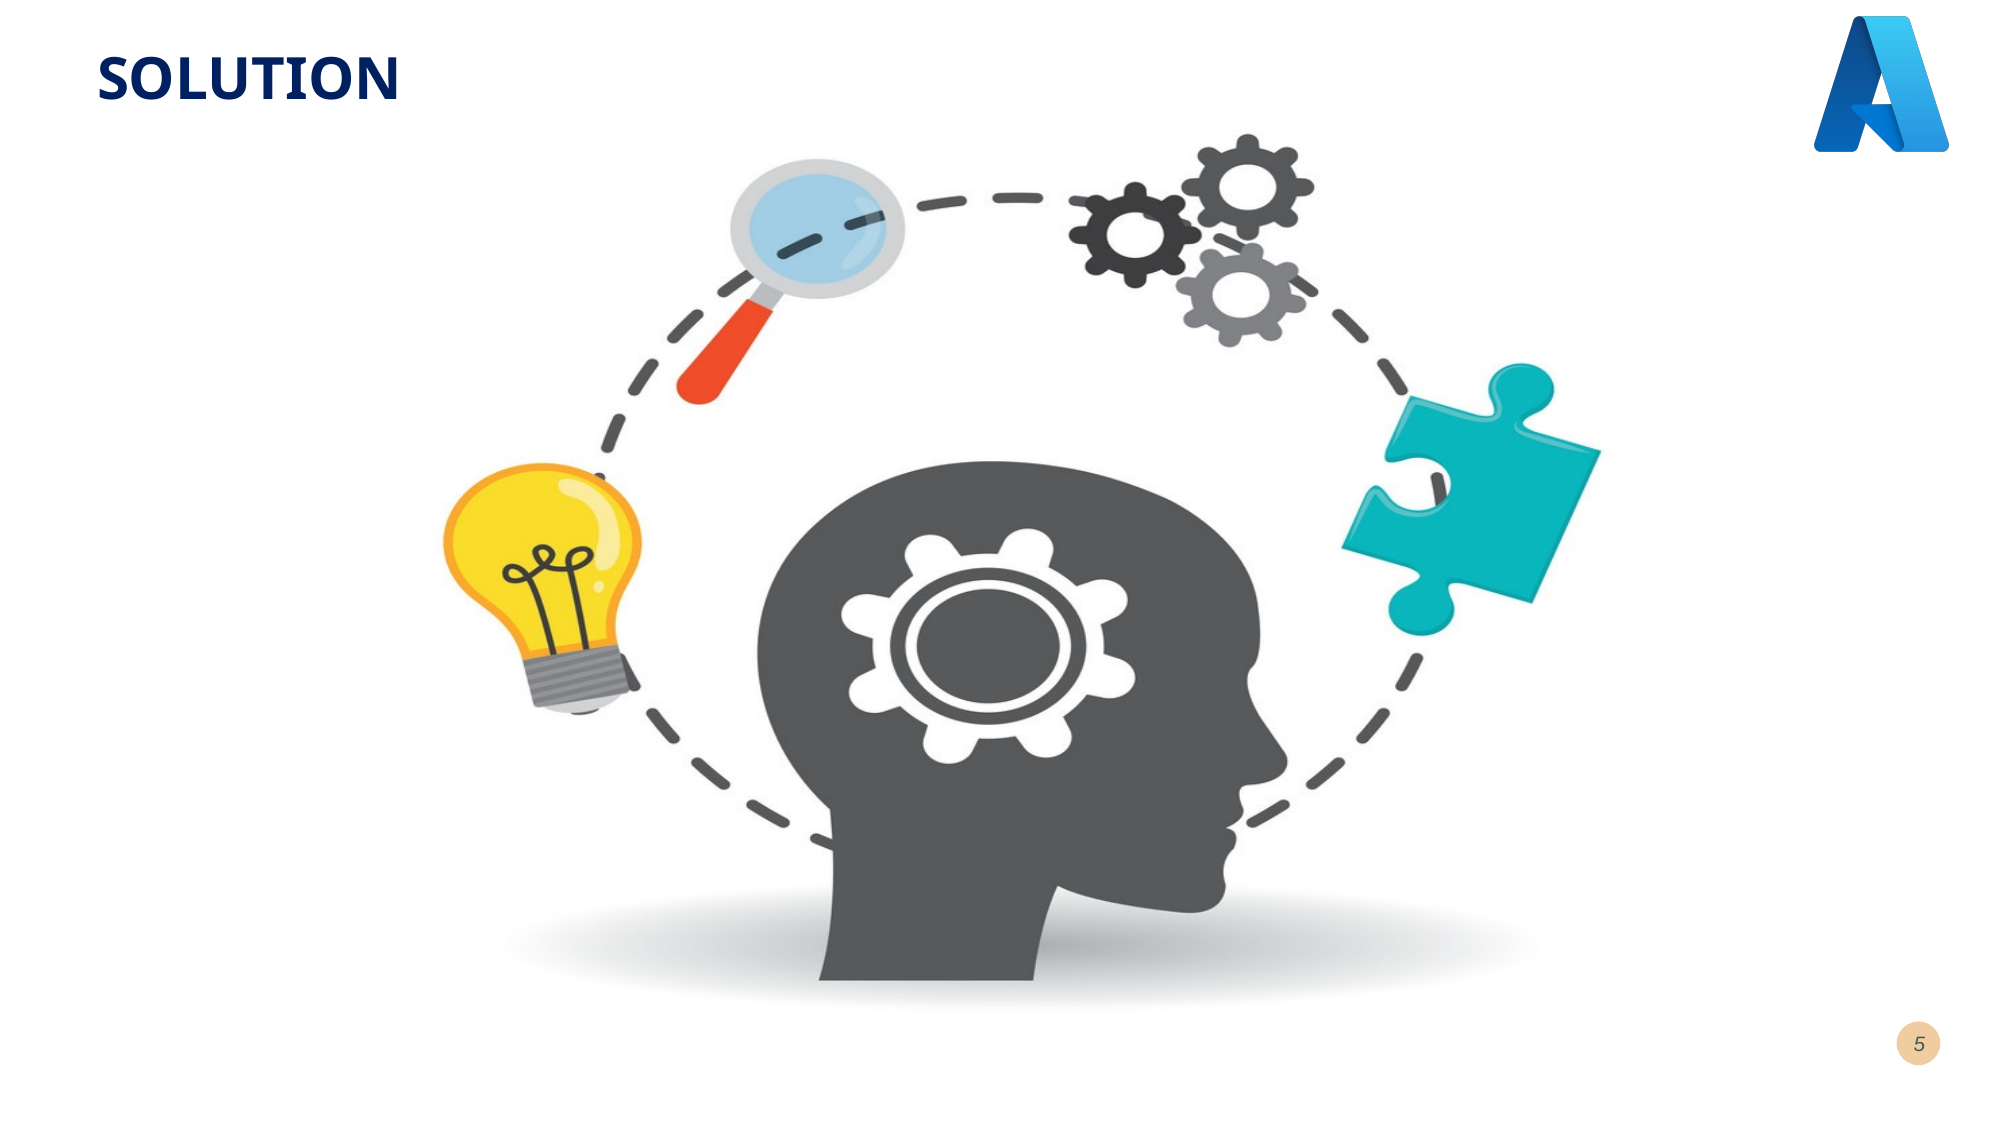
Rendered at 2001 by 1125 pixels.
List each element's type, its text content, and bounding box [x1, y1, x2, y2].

slide_number 5 [1881, 1012, 1940, 1073]
text_box SOLUTION [82, 33, 347, 119]
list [347, 17, 1697, 1061]
picture [1763, 13, 2000, 155]
